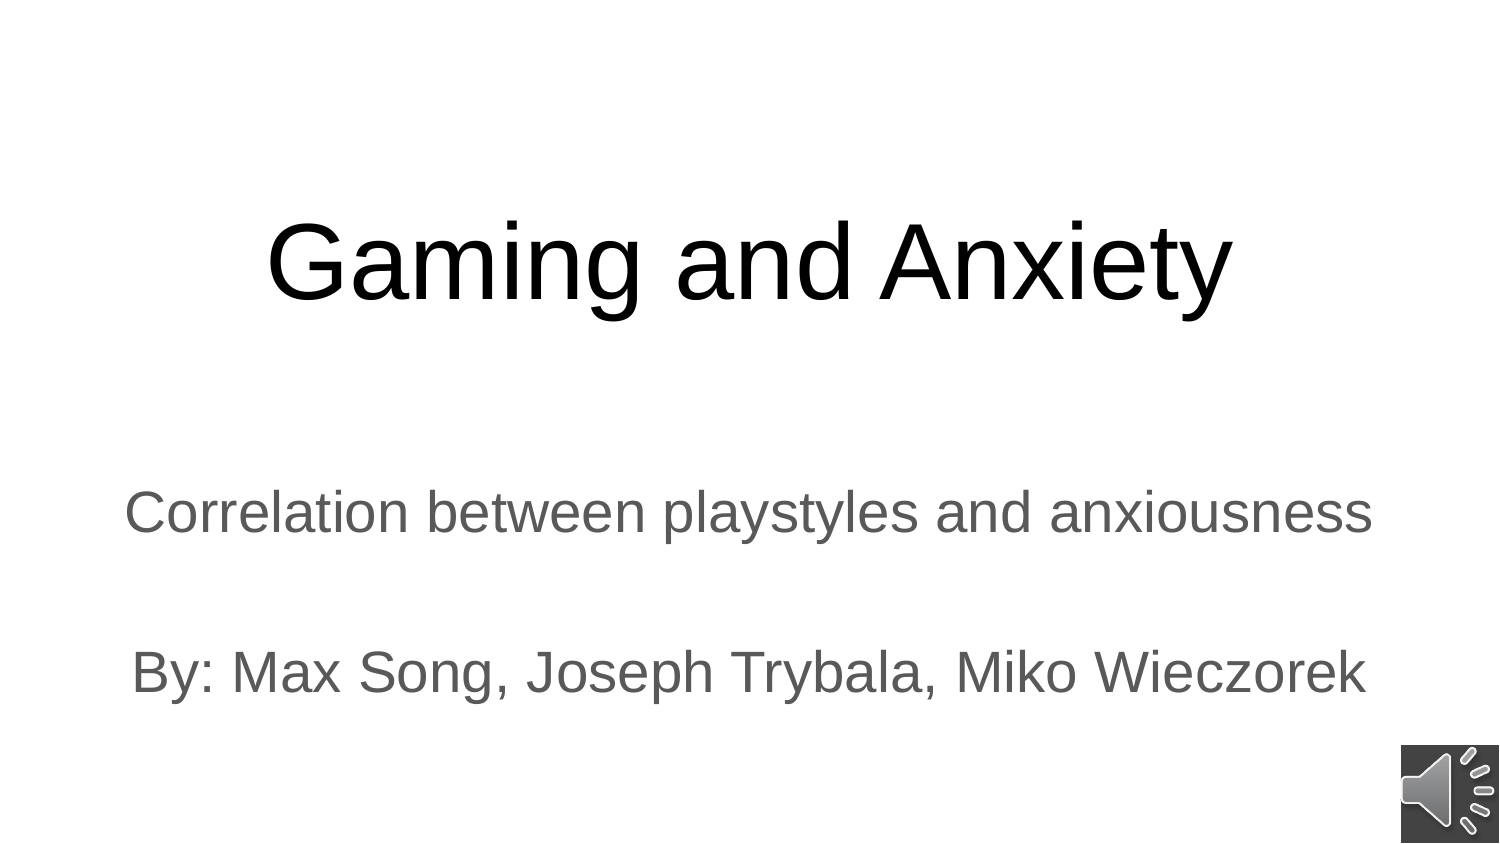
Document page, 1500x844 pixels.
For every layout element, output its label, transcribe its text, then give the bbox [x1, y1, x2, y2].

subtitle Correlation between playstyles and anxiousness [51, 464, 1449, 595]
subtitle By: Max Song, Joseph Trybala, Miko Wieczorek [51, 624, 1449, 755]
picture [1399, 743, 1500, 844]
title Gaming and Anxiety [51, 122, 1449, 459]
